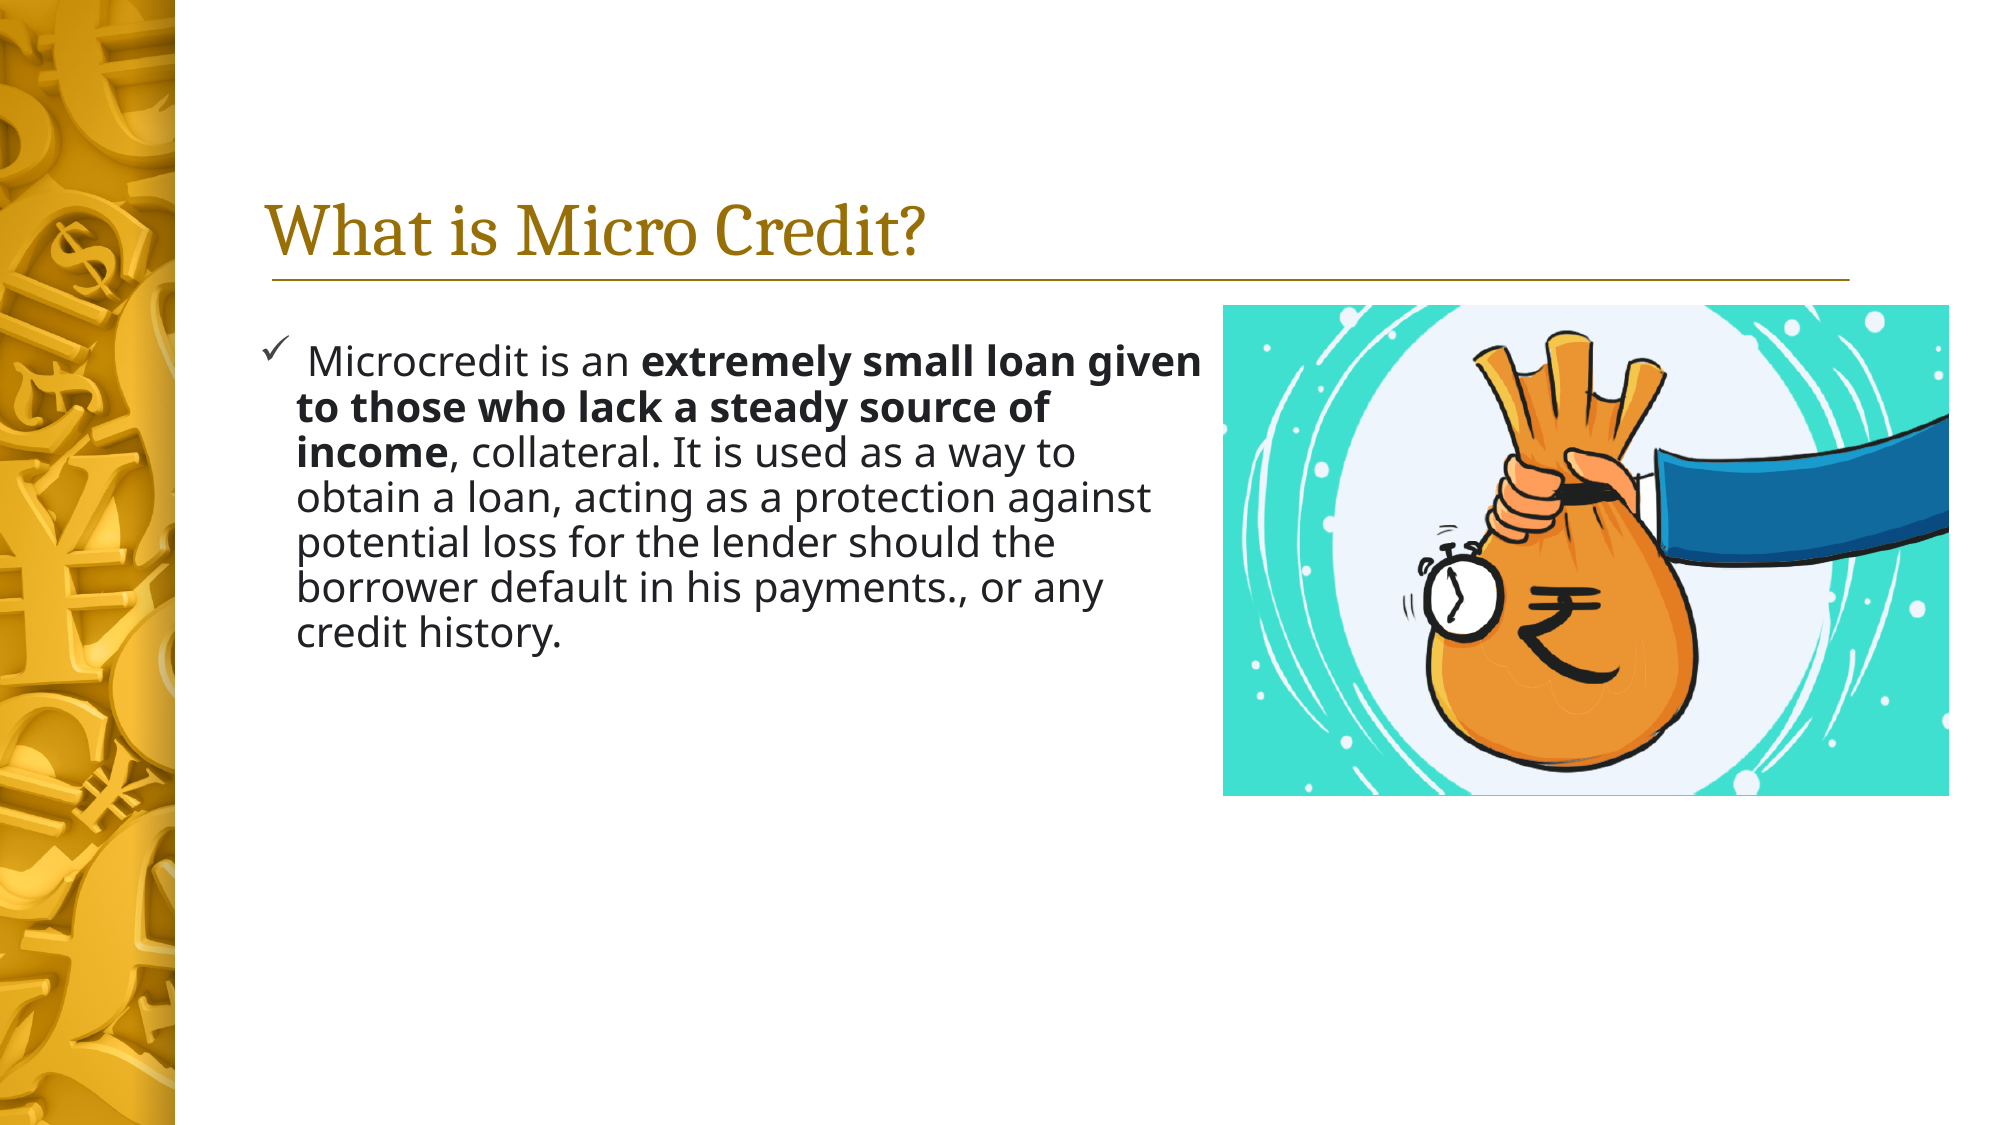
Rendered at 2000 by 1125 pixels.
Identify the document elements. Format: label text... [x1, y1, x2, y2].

picture [0, 0, 175, 1125]
title What is Micro Credit? [249, 66, 1863, 279]
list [1223, 305, 1949, 796]
list Microcredit is an extremely small loan given to those who lack a steady source of income, collateral. It is used as a way to obtain a loan, acting as a protection against potential loss for the lender should the borrower default in his payments., or any credit history. [244, 325, 1223, 776]
